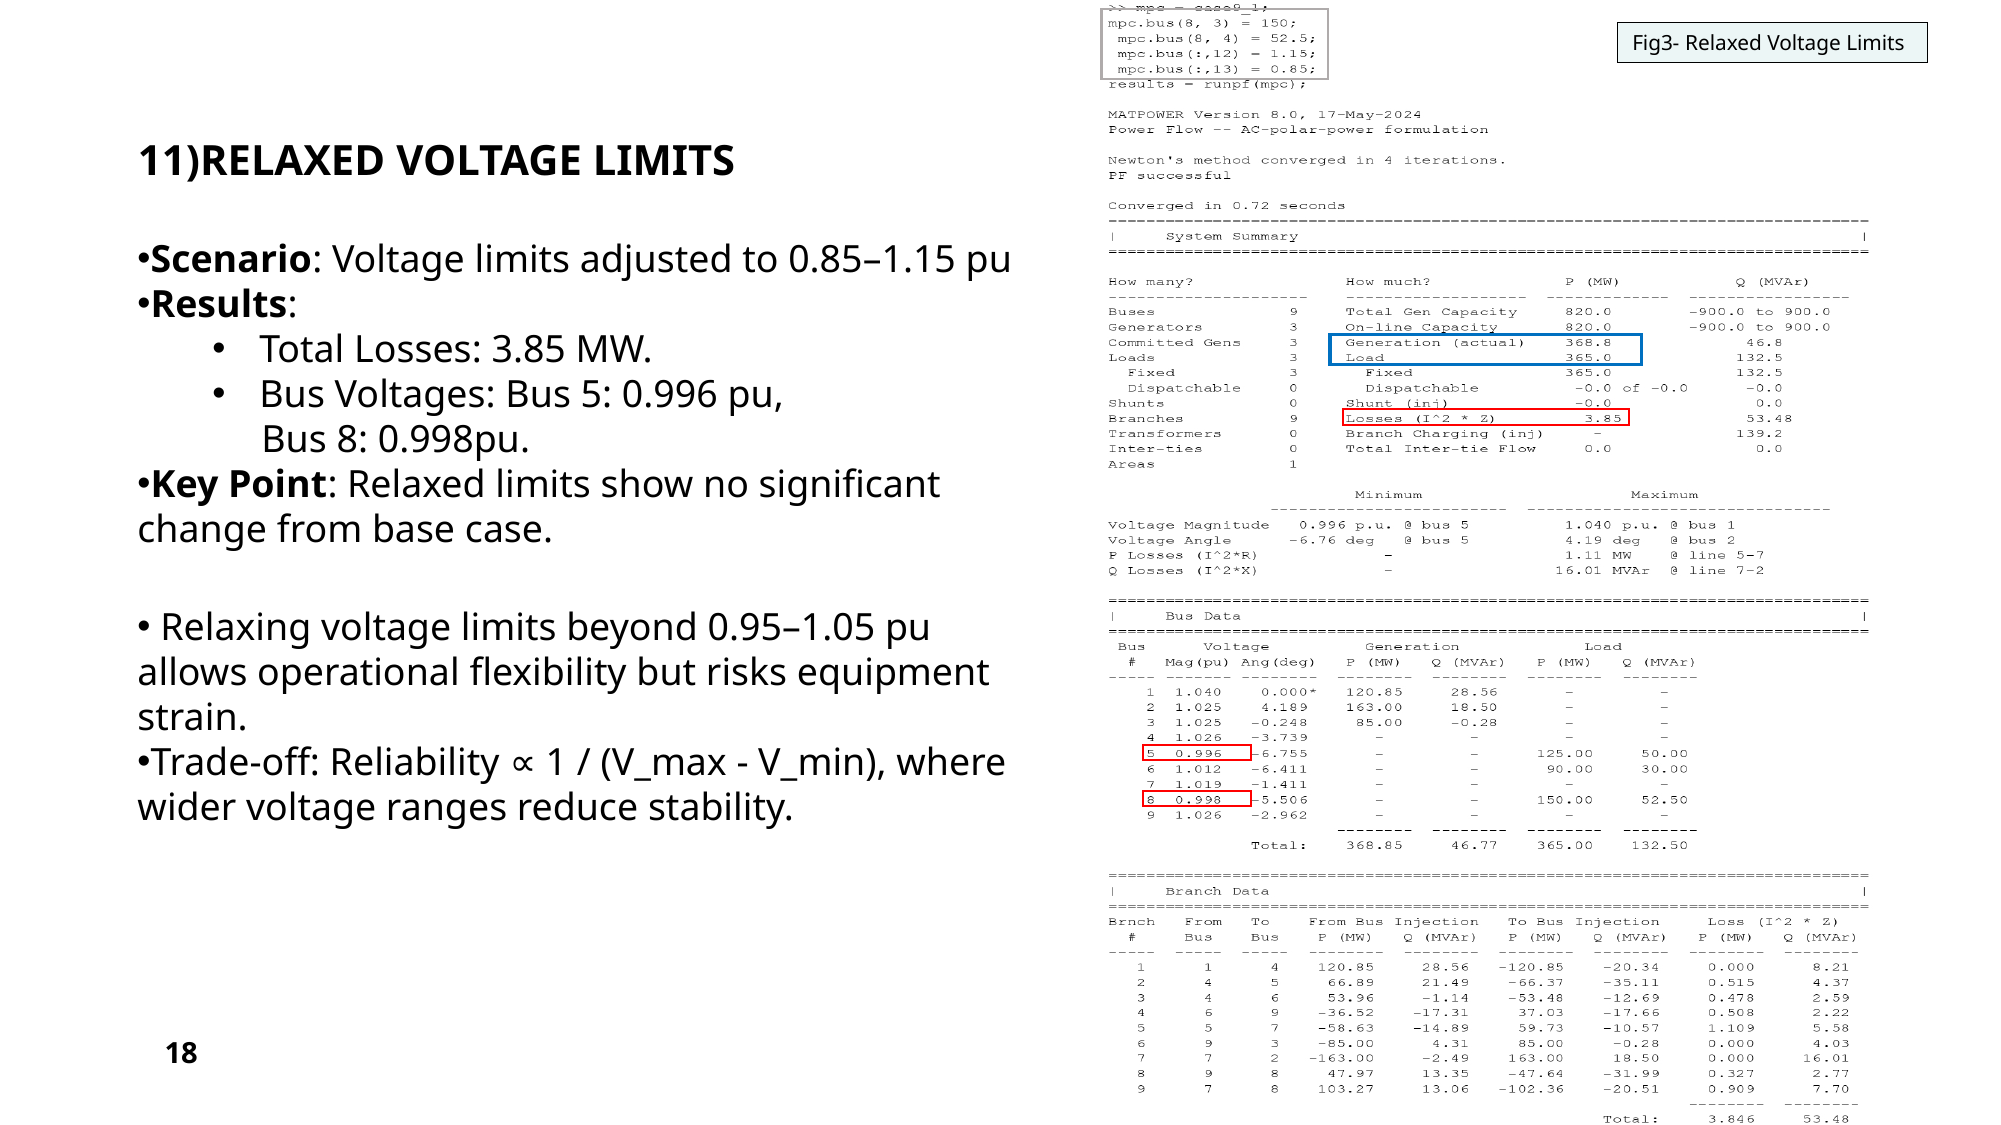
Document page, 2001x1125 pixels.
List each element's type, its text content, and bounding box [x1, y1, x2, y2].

text_box Relaxing voltage limits beyond 0.95–1.05 pu allows operational flexibility but risks equipment strain. Trade-off: Reliability ∝ 1 / (V_max - V_min), where wider voltage ranges reduce stability. [122, 595, 1028, 881]
title 11)Relaxed Voltage Limits [122, 79, 812, 193]
text_box Scenario: Voltage limits adjusted to 0.85–1.15 pu Results: Total Losses: 3.85 MW. Bus Voltages: Bus 5: 0.996 pu, Bus 8: 0.998pu. Key Point: Relaxed limits show no significant change from base case. [122, 227, 1028, 558]
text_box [1047, 0, 2000, 1125]
slide_number 18 [149, 1024, 588, 1085]
